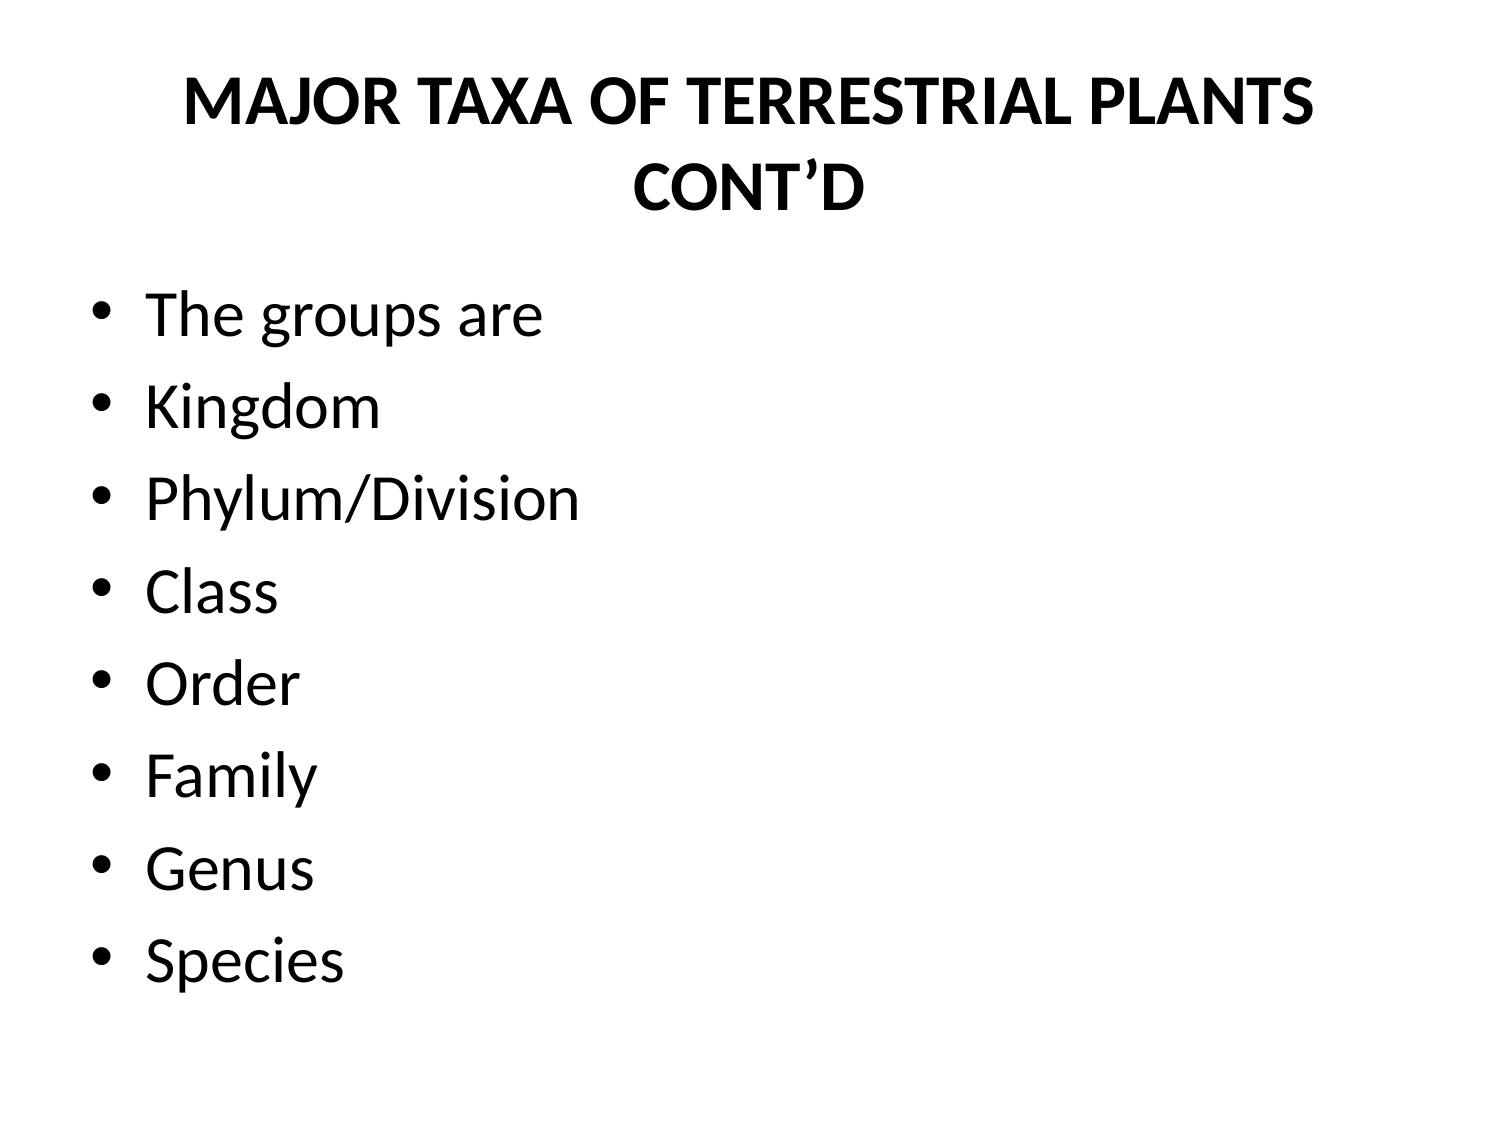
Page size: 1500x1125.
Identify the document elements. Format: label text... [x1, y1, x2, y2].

title MAJOR TAXA OF TERRESTRIAL PLANTS CONT’D [75, 45, 1425, 233]
list The groups are Kingdom Phylum/Division Class Order Family Genus Species [75, 262, 1425, 1005]
